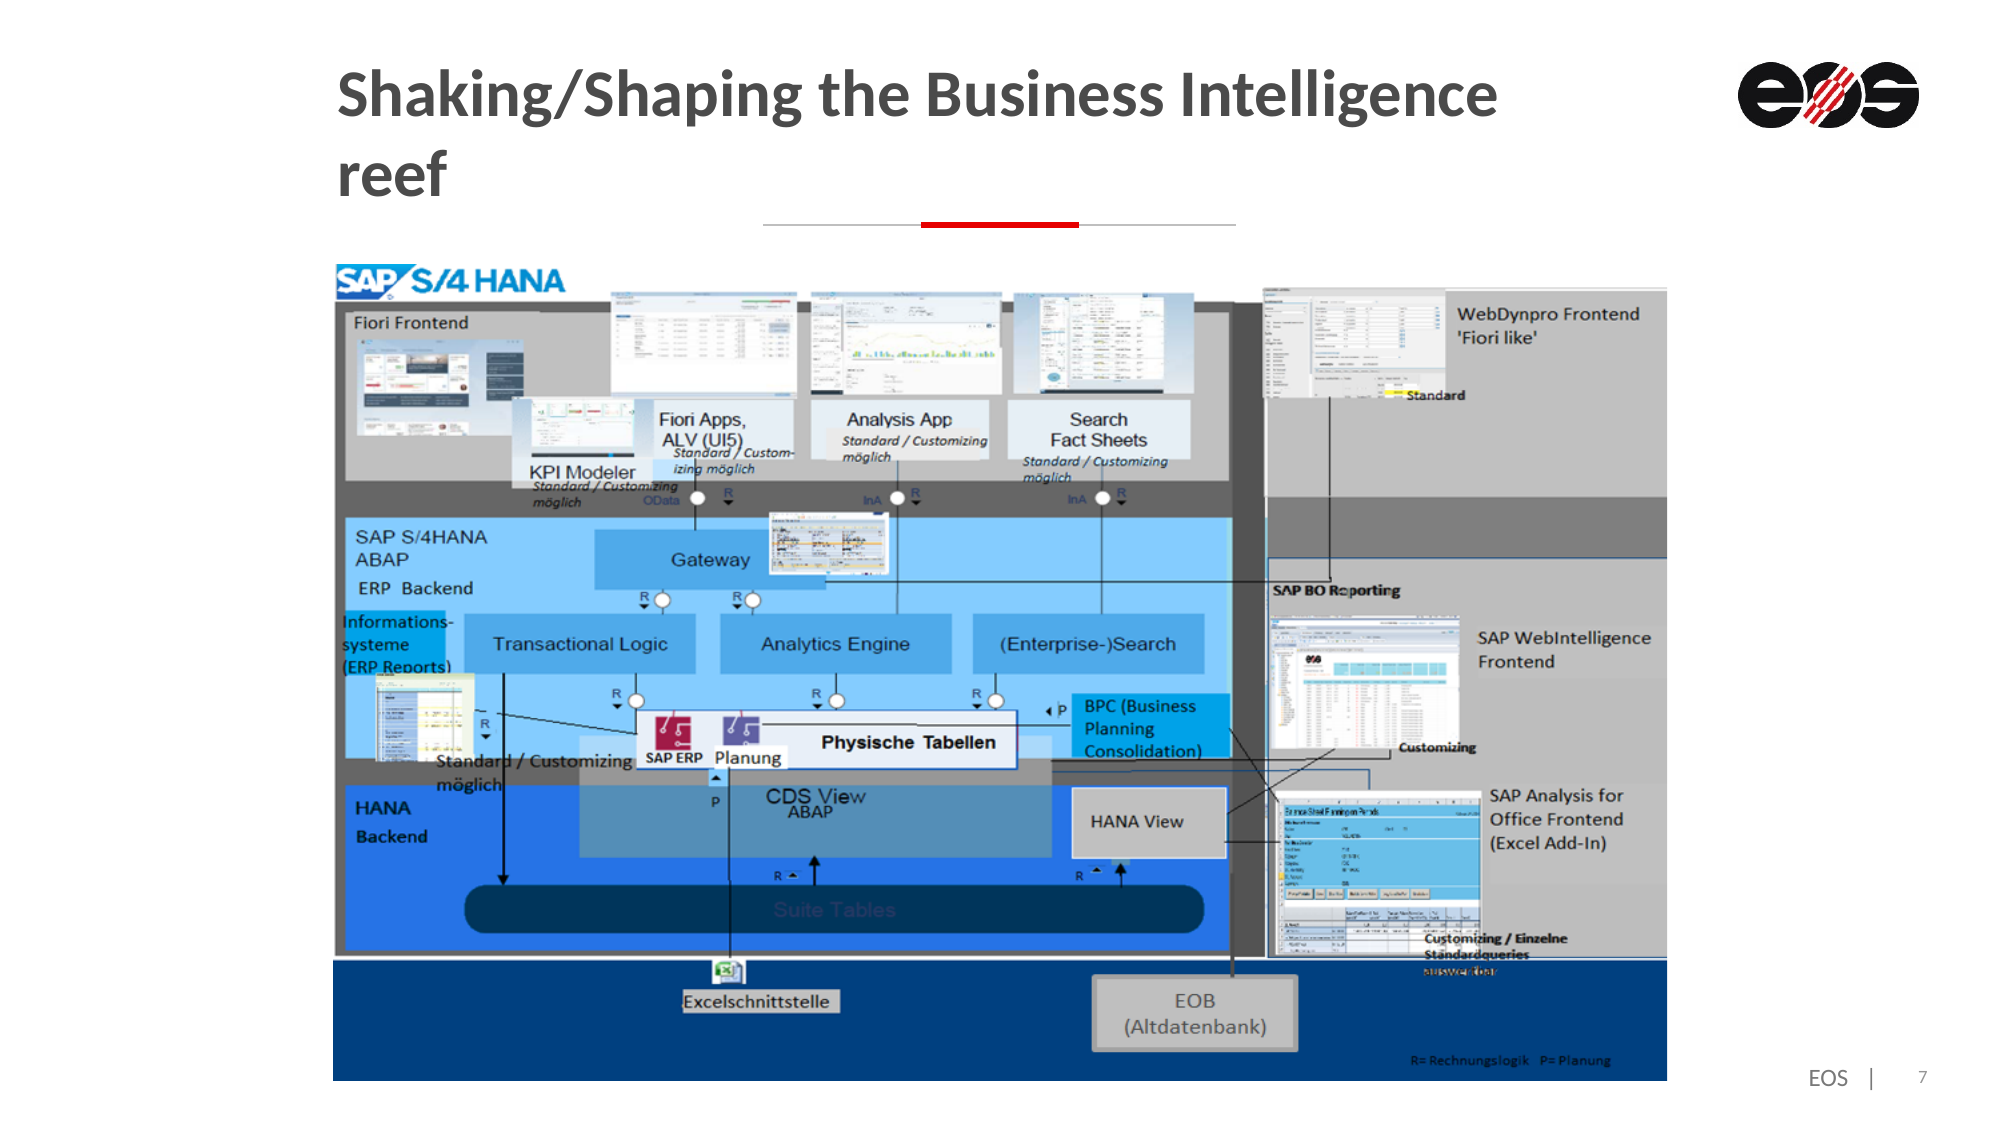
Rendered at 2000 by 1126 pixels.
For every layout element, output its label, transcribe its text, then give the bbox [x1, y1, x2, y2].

picture [332, 263, 1668, 1082]
text_box Shaking/Shaping the Business Intelligence reef [337, 32, 1575, 210]
text_box L [486, 209, 1513, 262]
picture [1738, 62, 1919, 128]
